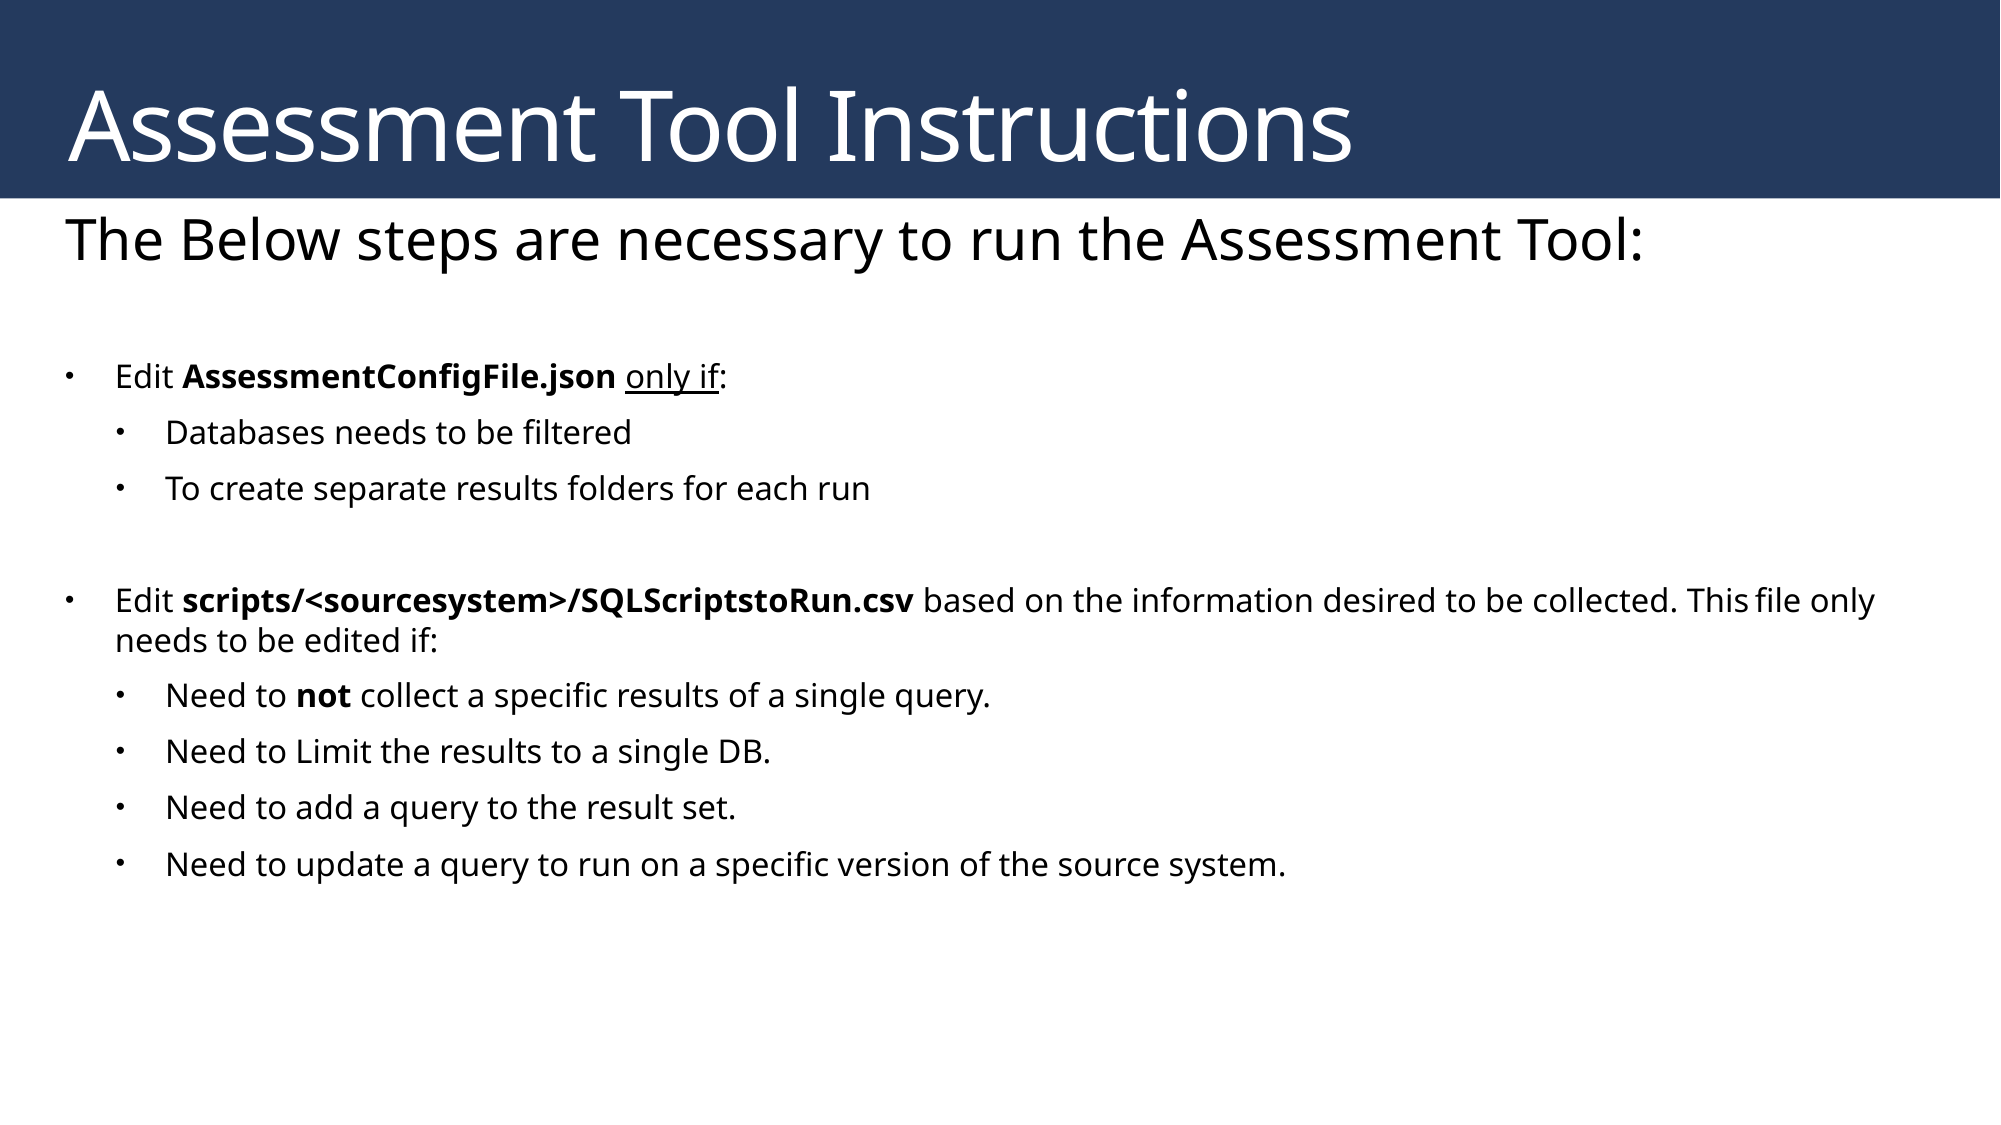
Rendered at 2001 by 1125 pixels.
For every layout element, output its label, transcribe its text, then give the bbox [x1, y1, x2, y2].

text_box The Below steps are necessary to run the Assessment Tool: Edit AssessmentConfigFile.json only if: Databases needs to be filtered To create separate results folders for each run Edit scripts/<sourcesystem>/SQLScriptstoRun.csv based on the information desired to be collected. This file only needs to be edited if: Need to not collect a specific results of a single query. Need to Limit the results to a single DB. Need to add a query to the result set. Need to update a query to run on a specific version of the source system. [35, 188, 1968, 1125]
list Assessment Tool Instructions [44, 48, 1809, 188]
